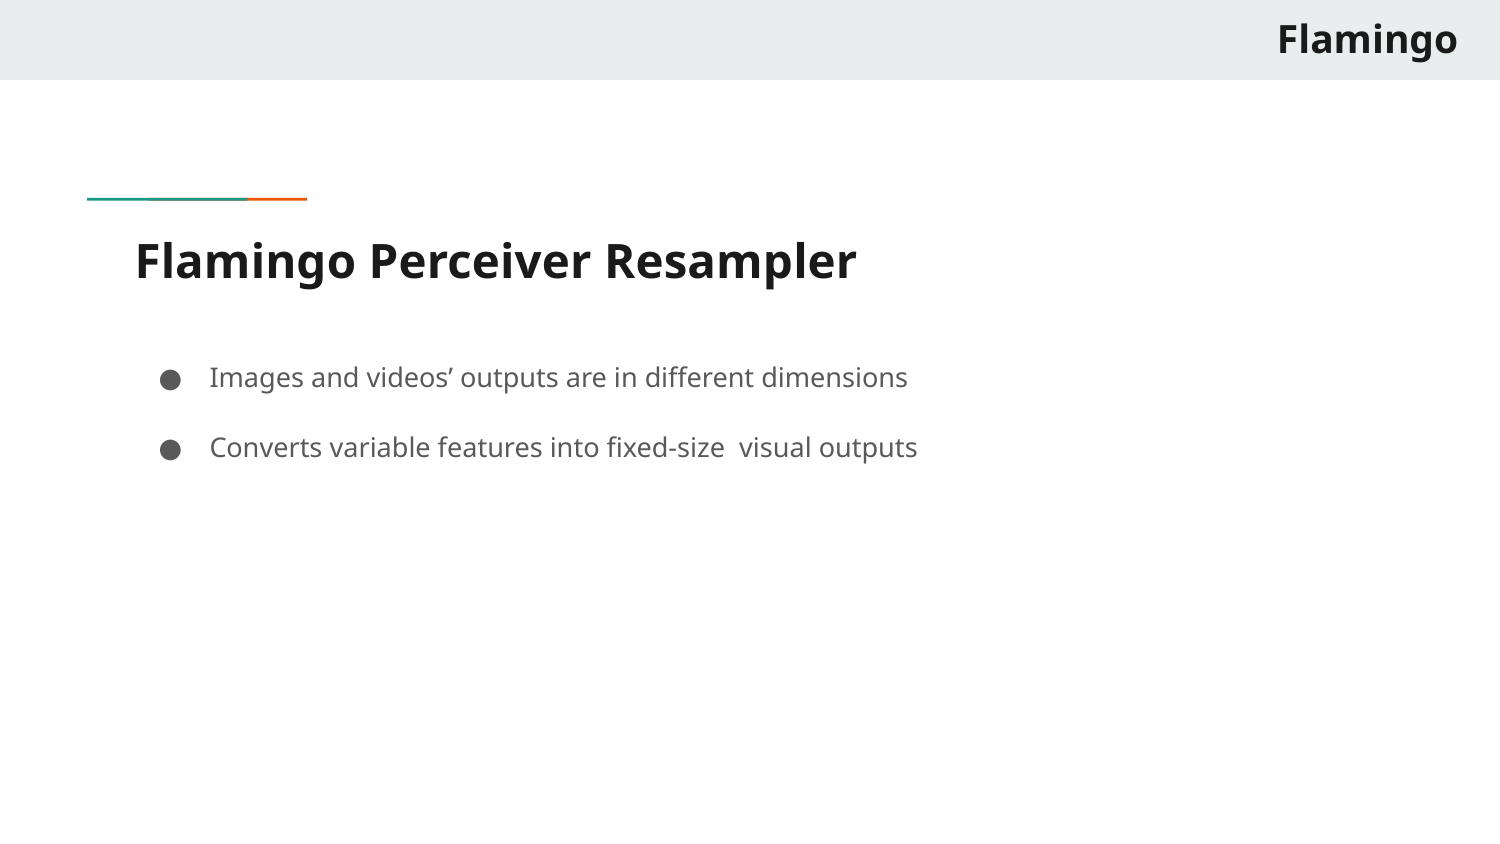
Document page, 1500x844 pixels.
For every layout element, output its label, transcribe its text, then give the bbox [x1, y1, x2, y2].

list Images and videos’ outputs are in different dimensions Converts variable features into fixed-size visual outputs [119, 341, 1381, 712]
title Flamingo [1235, 0, 1500, 79]
title Flamingo Perceiver Resampler [119, 216, 1381, 305]
